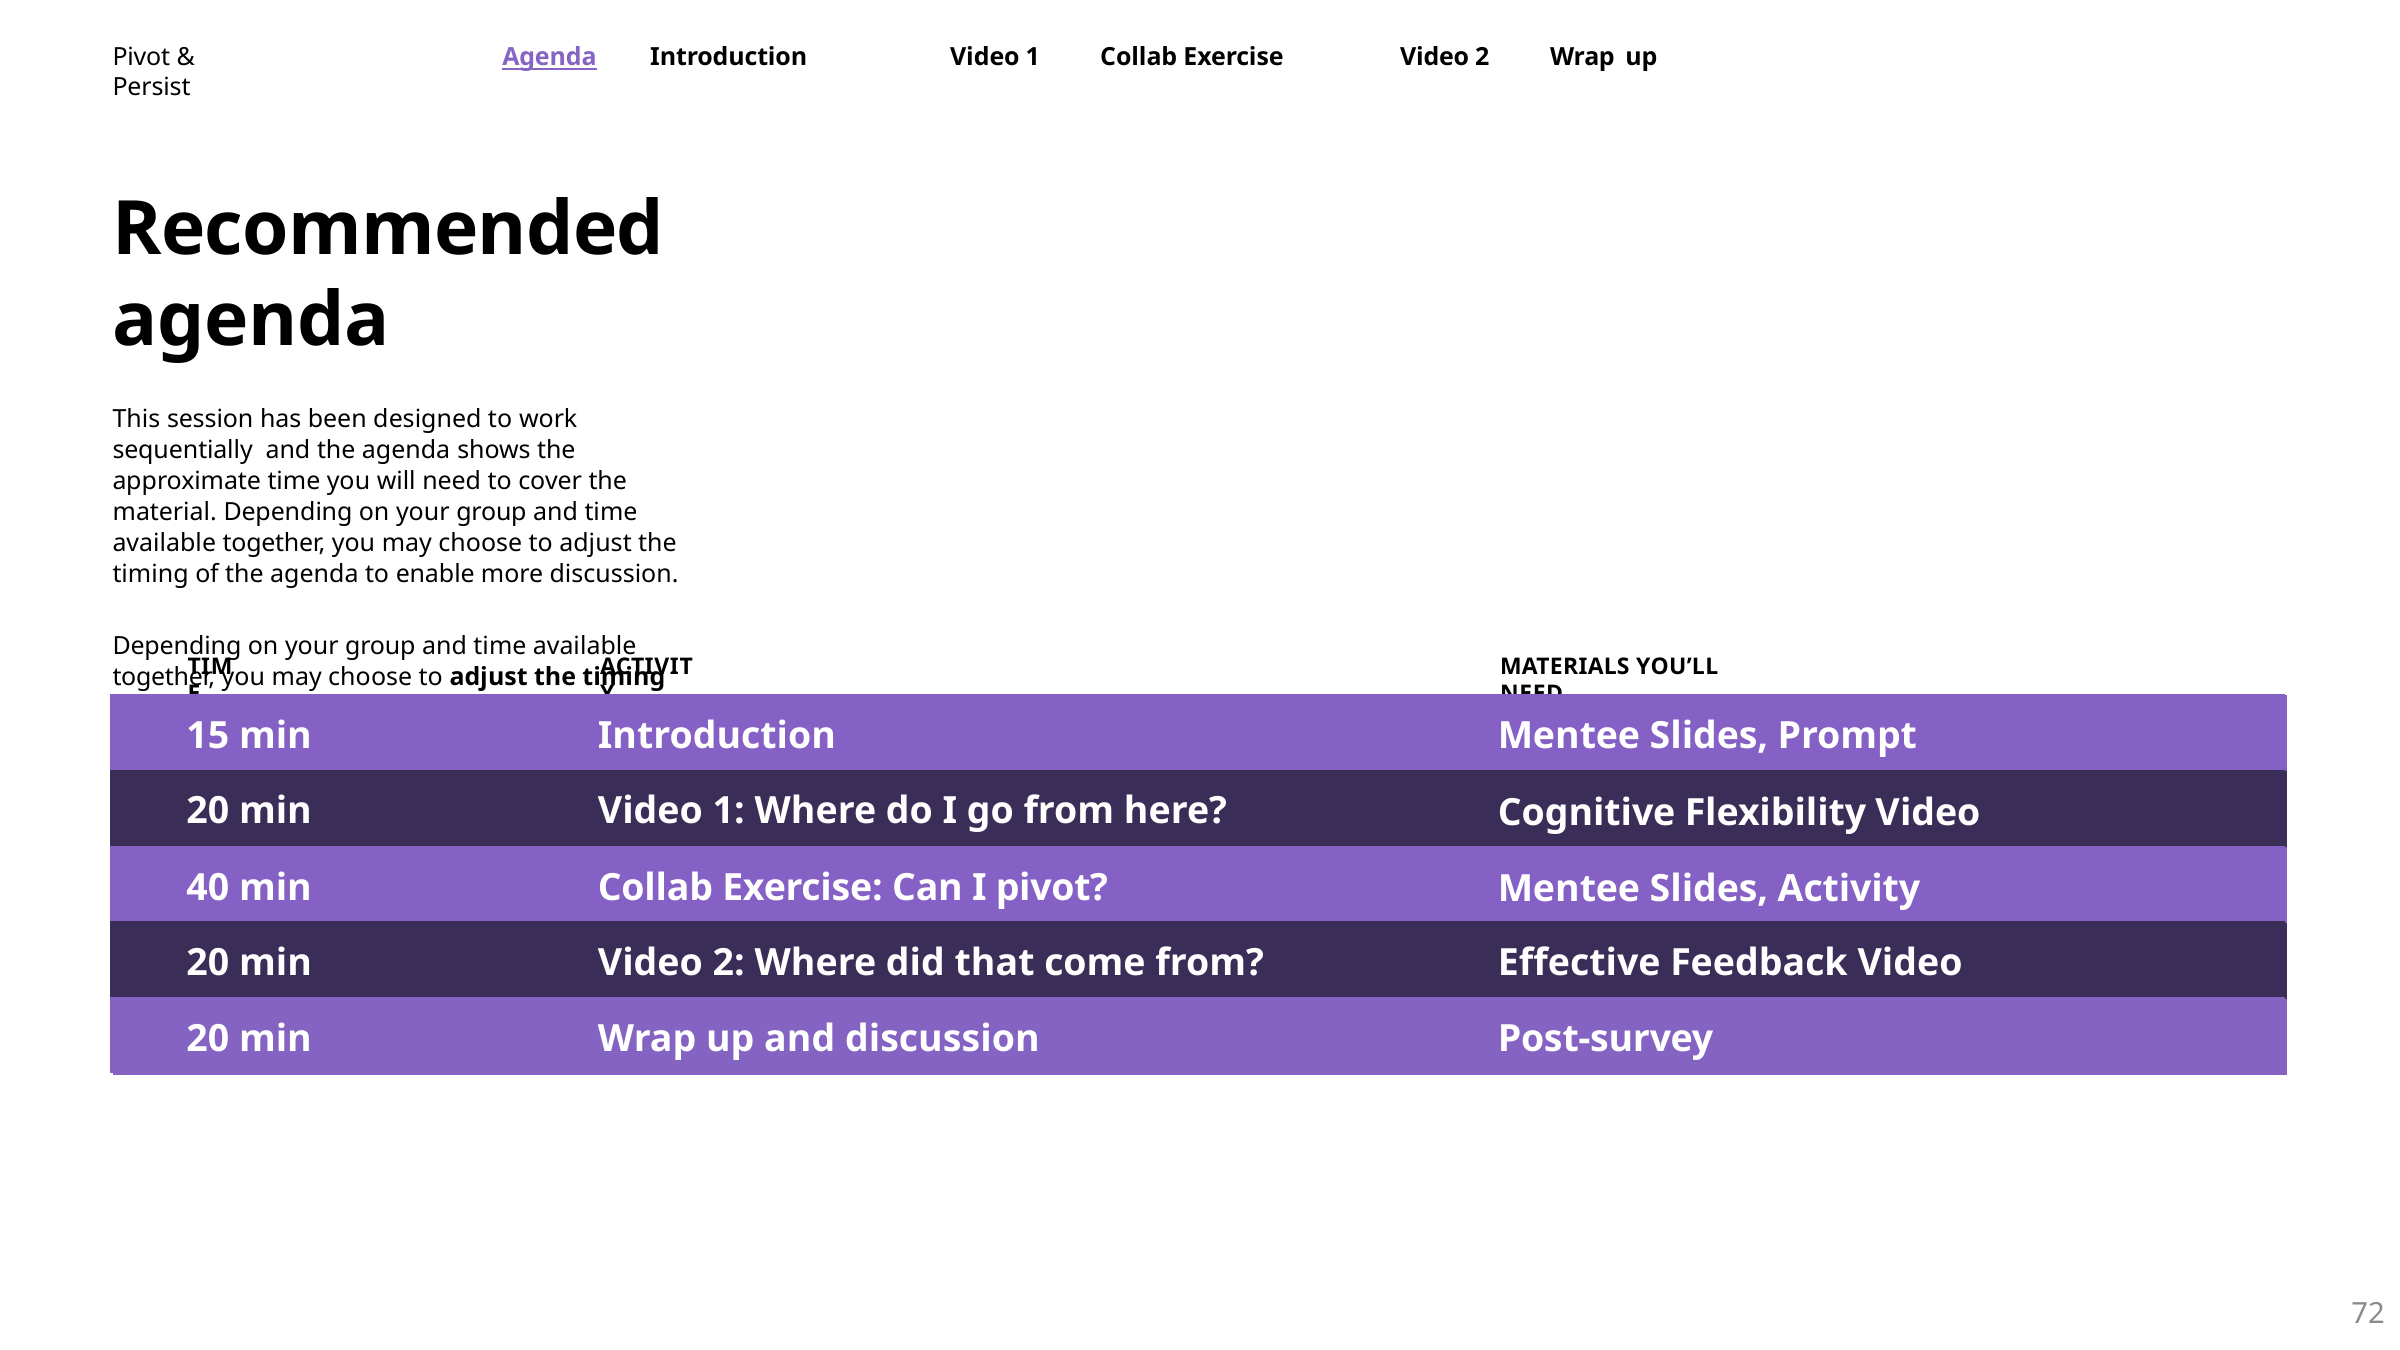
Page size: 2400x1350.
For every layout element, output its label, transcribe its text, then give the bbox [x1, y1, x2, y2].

table_cell Post-survey [1372, 997, 2285, 1073]
table_cell Effective Feedback Video [1372, 921, 2285, 997]
slide_number 72 [1860, 1278, 2400, 1350]
table_cell 20 min [110, 921, 460, 997]
table_header 15 min [110, 694, 460, 770]
table_cell Wrap up and discussion [460, 997, 1372, 1073]
table_cell 40 min [110, 846, 460, 921]
table_cell Cognitive Flexibility Video [1372, 770, 2285, 846]
table_cell Collab Exercise: Can I pivot? [460, 846, 1372, 921]
table_header Mentee Slides, Prompt [1372, 694, 2285, 770]
table_cell Video 1: Where do I go from here? [460, 770, 1372, 846]
table_header Introduction [460, 694, 1372, 770]
table_cell Video 2: Where did that come from? [460, 921, 1372, 997]
text_box Recommended agenda This session has been designed to work sequentially and the agenda shows the approximate time you will need to cover the material. Depending on your group and time available together, you may choose to adjust the timing of the agenda to enable more discussion. Depending on your group and time available together, you may choose to adjust the timing of the agenda to enable more discussion. [110, 177, 893, 694]
table_cell 20 min [110, 770, 460, 846]
table_cell Mentee Slides, Activity [1372, 846, 2285, 921]
table_cell 20 min [110, 997, 460, 1073]
